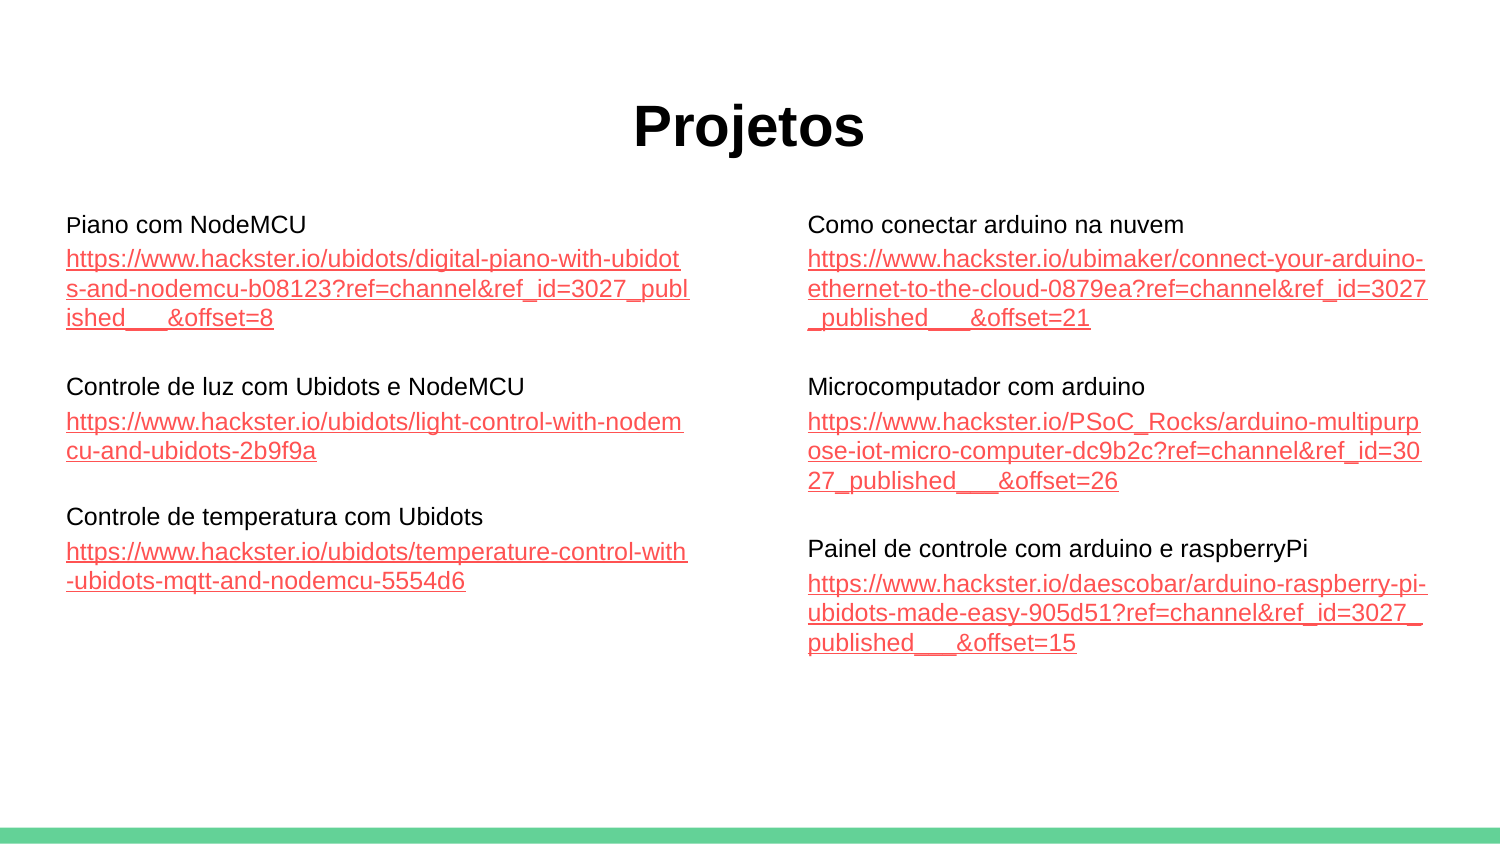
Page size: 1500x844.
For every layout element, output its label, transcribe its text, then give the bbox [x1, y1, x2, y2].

list Como conectar arduino na nuvem https://www.hackster.io/ubimaker/connect-your-arduino-ethernet-to-the-cloud-0879ea?ref=channel&ref_id=3027_published___&offset=21 Microcomputador com arduino https://www.hackster.io/PSoC_Rocks/arduino-multipurpose-iot-micro-computer-dc9b2c?ref=channel&ref_id=3027_published___&offset=26 Painel de controle com arduino e raspberryPi https://www.hackster.io/daescobar/arduino-raspberry-pi-ubidots-made-easy-905d51?ref=channel&ref_id=3027_published___&offset=15 [792, 189, 1449, 778]
title Projetos [51, 72, 1449, 167]
list Piano com NodeMCU https://www.hackster.io/ubidots/digital-piano-with-ubidots-and-nodemcu-b08123?ref=channel&ref_id=3027_published___&offset=8 Controle de luz com Ubidots e NodeMCU https://www.hackster.io/ubidots/light-control-with-nodemcu-and-ubidots-2b9f9a Controle de temperatura com Ubidots https://www.hackster.io/ubidots/temperature-control-with-ubidots-mqtt-and-nodemcu-5554d6 [51, 189, 708, 778]
